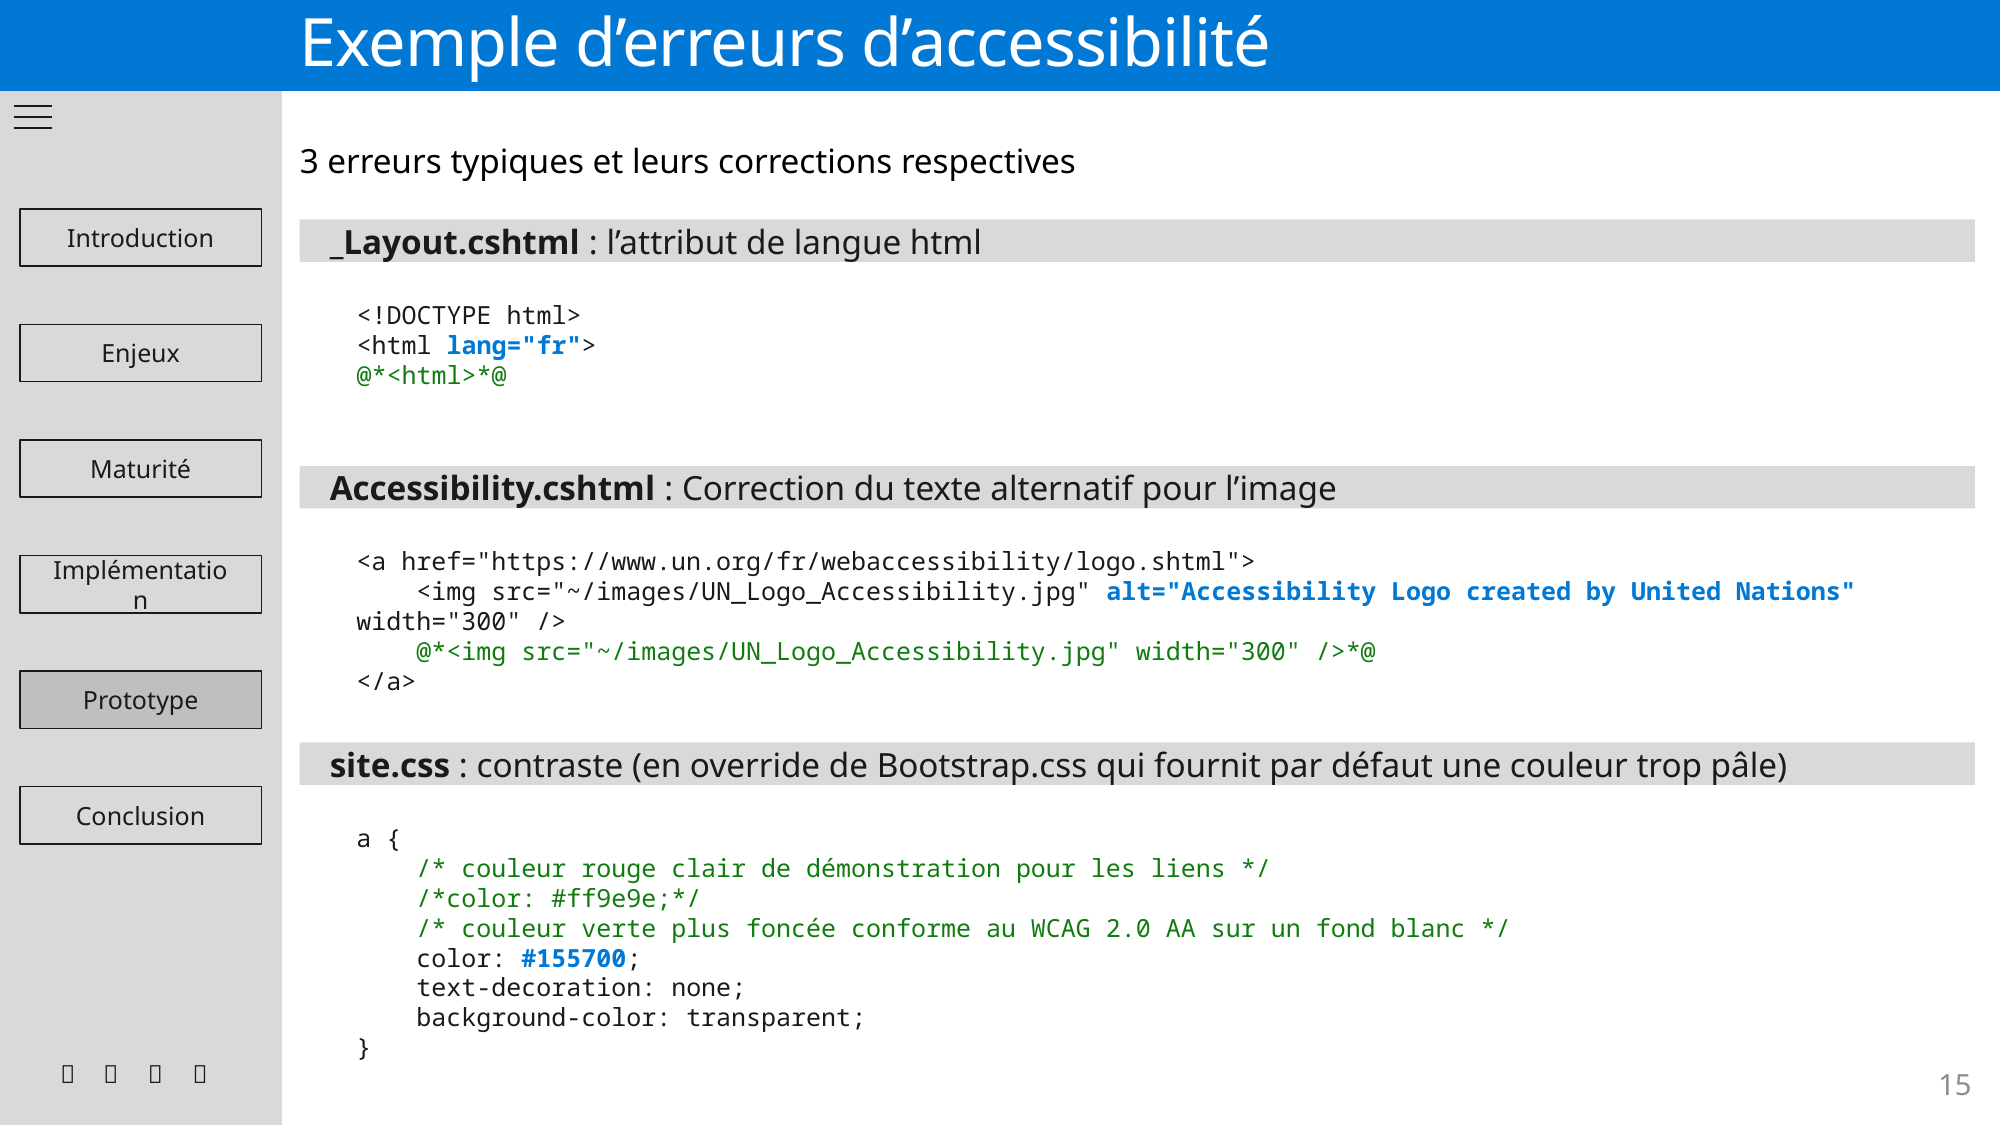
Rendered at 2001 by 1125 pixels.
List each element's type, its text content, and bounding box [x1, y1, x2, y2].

text_box Maturité [19, 439, 262, 498]
text_box Conclusion [19, 786, 262, 845]
text_box <!DOCTYPE html> <html lang="fr"> @*<html>*@ [341, 263, 1342, 397]
text_box Implémentation [19, 555, 262, 614]
title Exemple d’erreurs d’accessibilité [299, 0, 1904, 81]
text_box  [134, 1052, 178, 1095]
list 3 erreurs typiques et leurs corrections respectives [299, 140, 1904, 181]
text_box _Layout.cshtml : l’attribut de langue html [299, 219, 1976, 263]
text_box Enjeux [19, 324, 262, 382]
text_box Accessibility.cshtml : Correction du texte alternatif pour l’image [299, 465, 1976, 509]
slide_number 15 [1536, 1053, 1987, 1114]
text_box Introduction [19, 208, 262, 267]
text_box  [45, 1052, 88, 1095]
text_box a { /* couleur rouge clair de démonstration pour les liens */ /*color: #ff9e9e;*/ /* couleur verte plus foncée conforme au WCAG 2.0 AA sur un fond blanc */ color: #155700; text-decoration: none; background-color: transparent; } [341, 786, 1650, 1070]
text_box <a href="https://www.un.org/fr/webaccessibility/logo.shtml"> <img src="~/images/UN_Logo_Accessibility.jpg" alt="Accessibility Logo created by United Nations" width="300" /> @*<img src="~/images/UN_Logo_Accessibility.jpg" width="300" />*@ </a> [341, 509, 1975, 703]
text_box  [88, 1052, 134, 1095]
text_box Prototype [19, 670, 262, 729]
text_box  [178, 1052, 223, 1095]
text_box site.css : contraste (en override de Bootstrap.css qui fournit par défaut une couleur trop pâle) [299, 742, 1976, 786]
